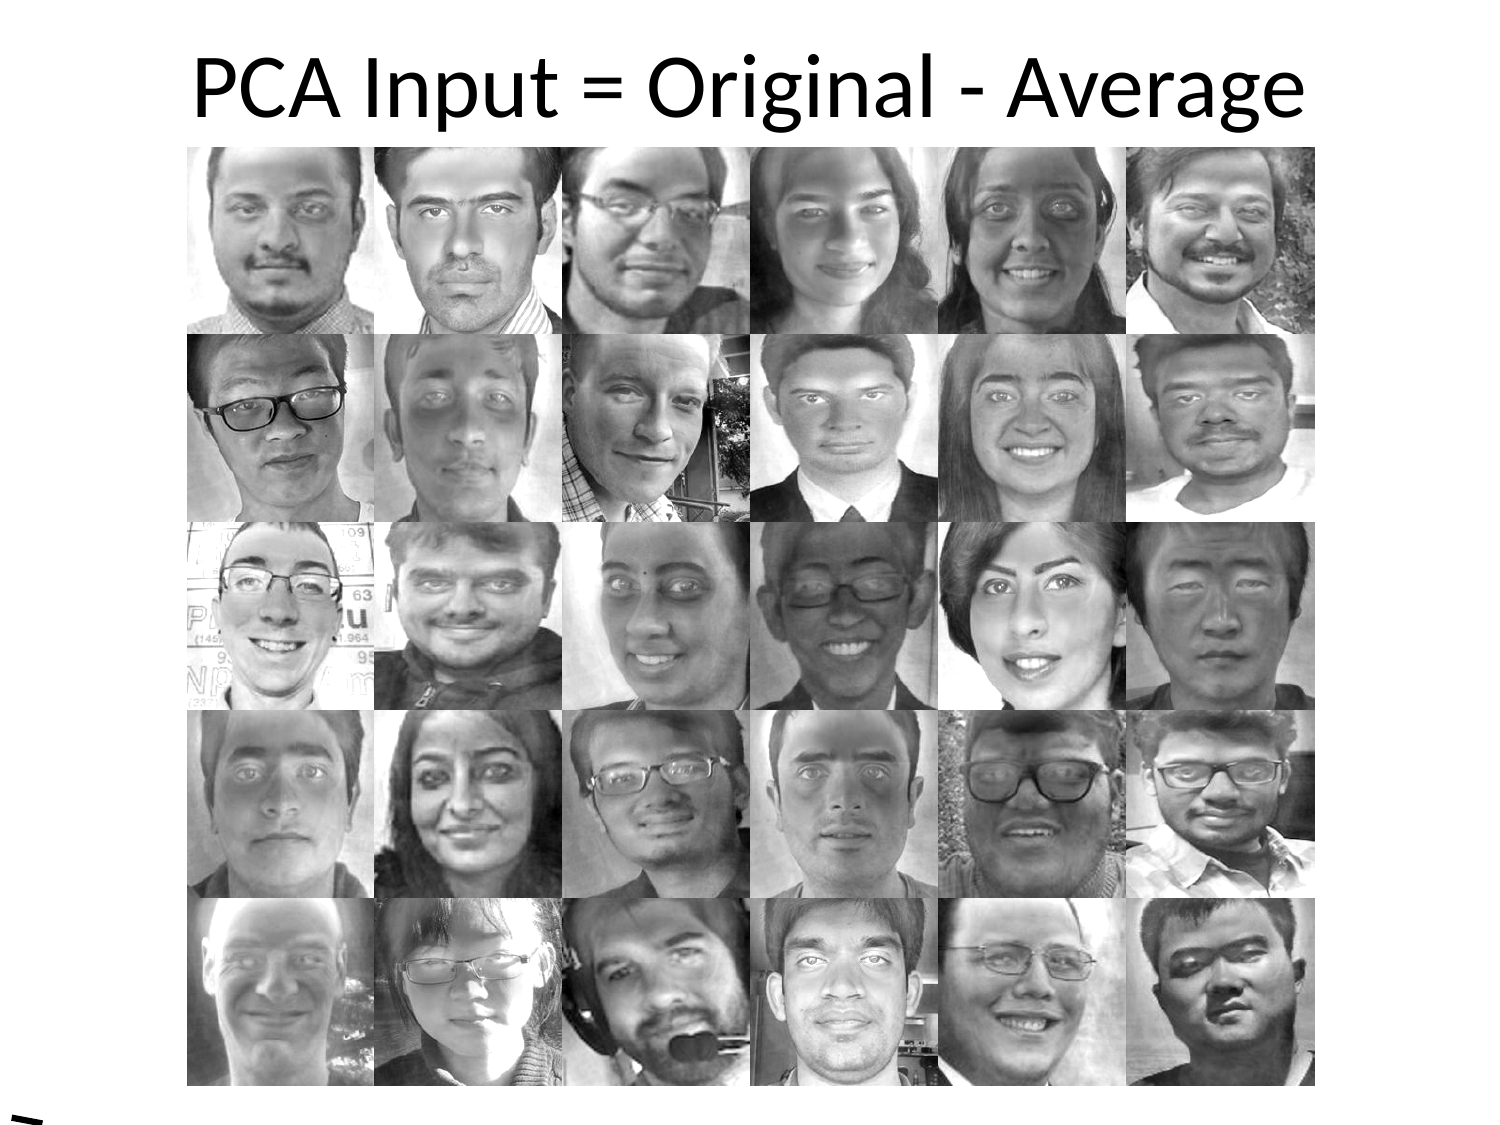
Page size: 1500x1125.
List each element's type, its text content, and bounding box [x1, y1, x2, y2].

text_box [11, 1116, 43, 1125]
title PCA Input = Original - Average [75, 0, 1425, 105]
picture [63, 106, 1437, 1125]
